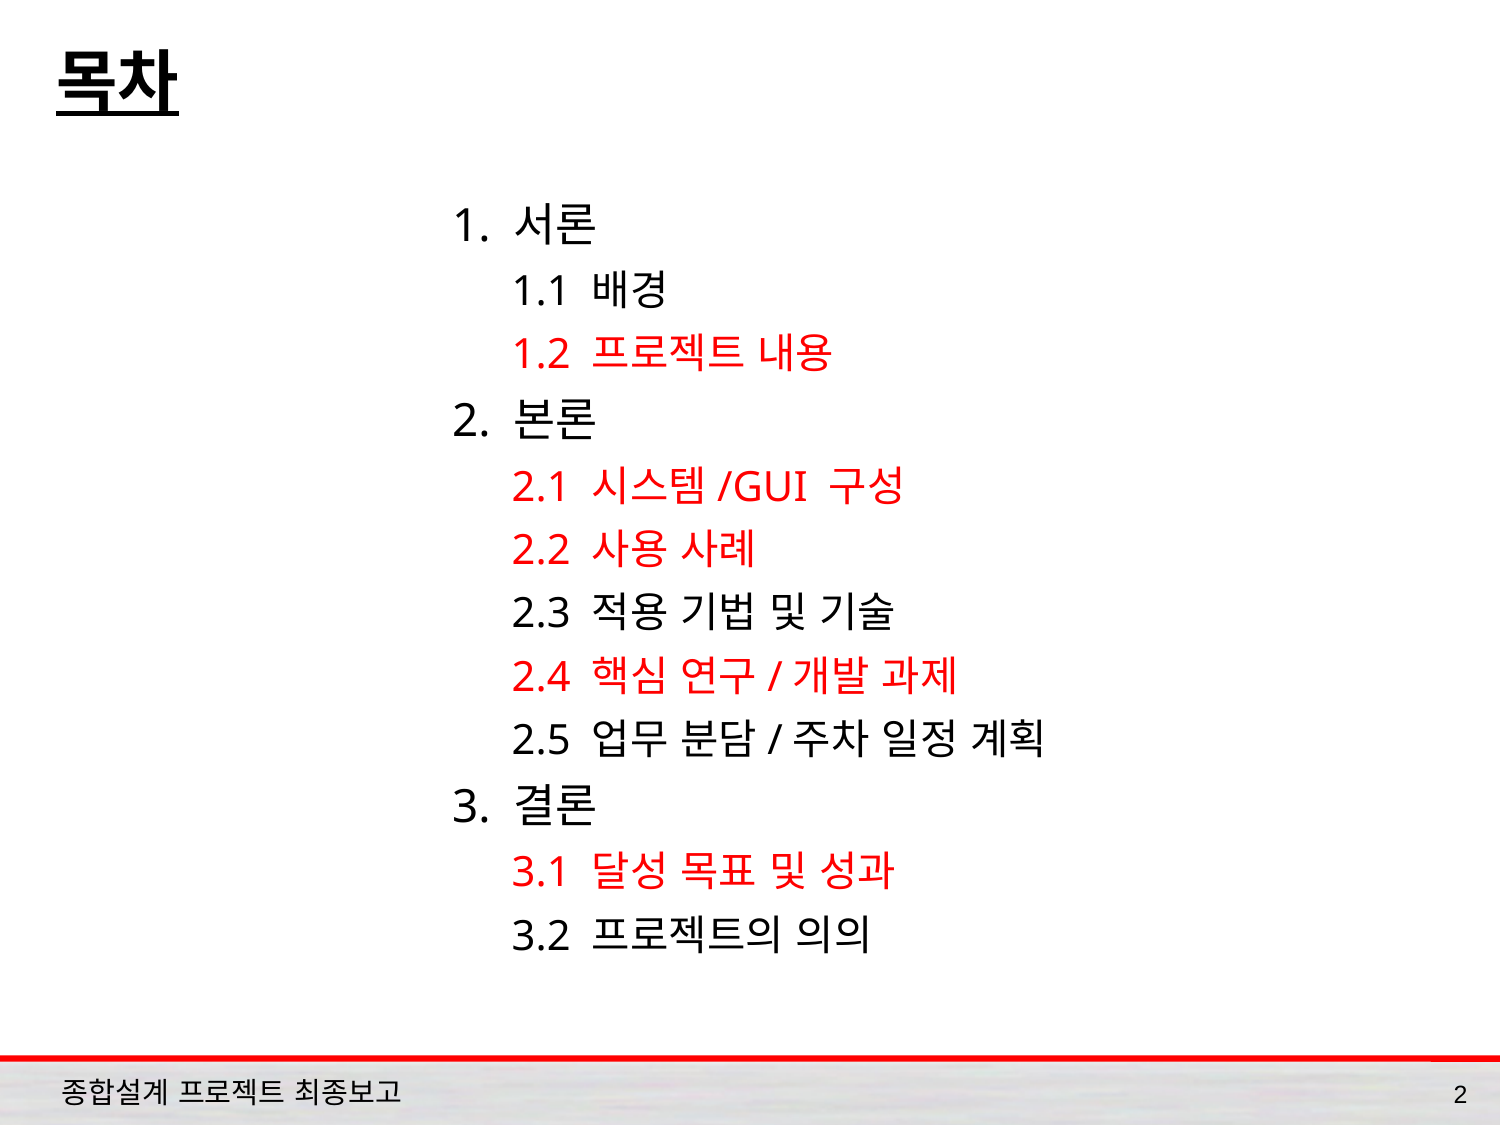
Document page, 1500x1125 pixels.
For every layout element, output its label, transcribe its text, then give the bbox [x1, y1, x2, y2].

picture [0, 1062, 1500, 1125]
list 1. 서론 1.1 배경 1.2 프로젝트 내용 2. 본론 2.1 시스템/GUI 구성 2.2 사용 사례 2.3 적용 기법 및 기술 2.4 핵심 연구/개발 과제 2.5 업무 분담/주차 일정 계획 3. 결론 3.1 달성 목표 및 성과 3.2 프로젝트의 의의 [64, 172, 1436, 976]
title 목차 [41, 32, 1459, 126]
